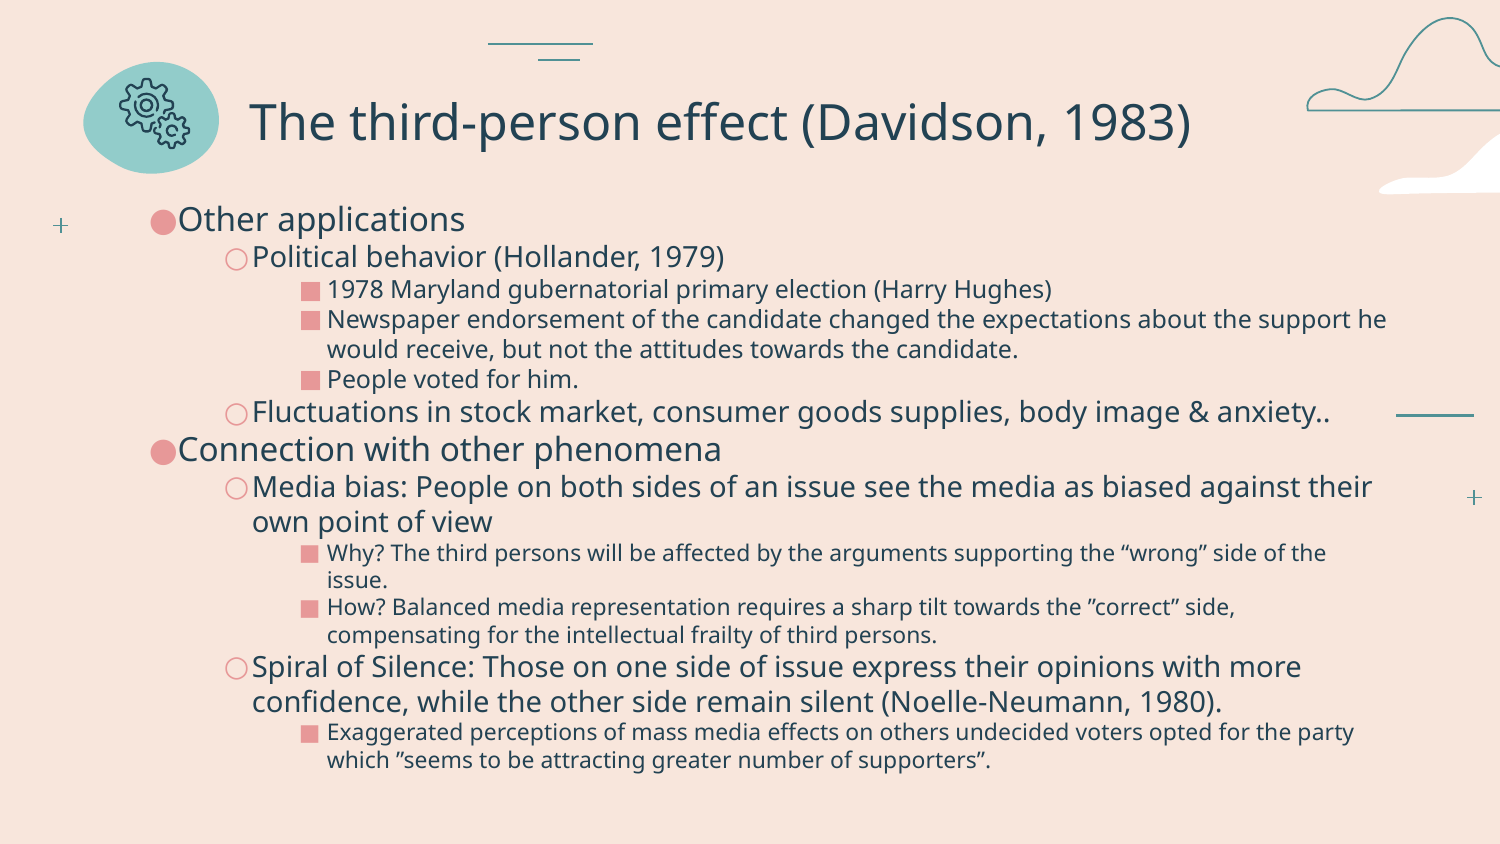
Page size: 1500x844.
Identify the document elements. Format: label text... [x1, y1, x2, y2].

title The third-person effect (Davidson, 1983) [234, 86, 1226, 150]
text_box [82, 61, 227, 175]
list Other applications Political behavior (Hollander, 1979) 1978 Maryland gubernatorial primary election (Harry Hughes) Newspaper endorsement of the candidate changed the expectations about the support he would receive, but not the attitudes towards the candidate. People voted for him. Fluctuations in stock market, consumer goods supplies, body image & anxiety.. Connection with other phenomena Media bias: People on both sides of an issue see the media as biased against their own point of view Why? The third persons will be affected by the arguments supporting the “wrong” side of the issue. How? Balanced media representation requires a sharp tilt towards the ”correct” side, compensating for the intellectual frailty of third persons. Spiral of Silence: Those on one side of issue express their opinions with more confidence, while the other side remain silent (Noelle-Neumann, 1980). Exaggerated perceptions of mass media effects on others undecided voters opted for the party which ”seems to be attracting greater number of supporters”. [133, 183, 1405, 820]
